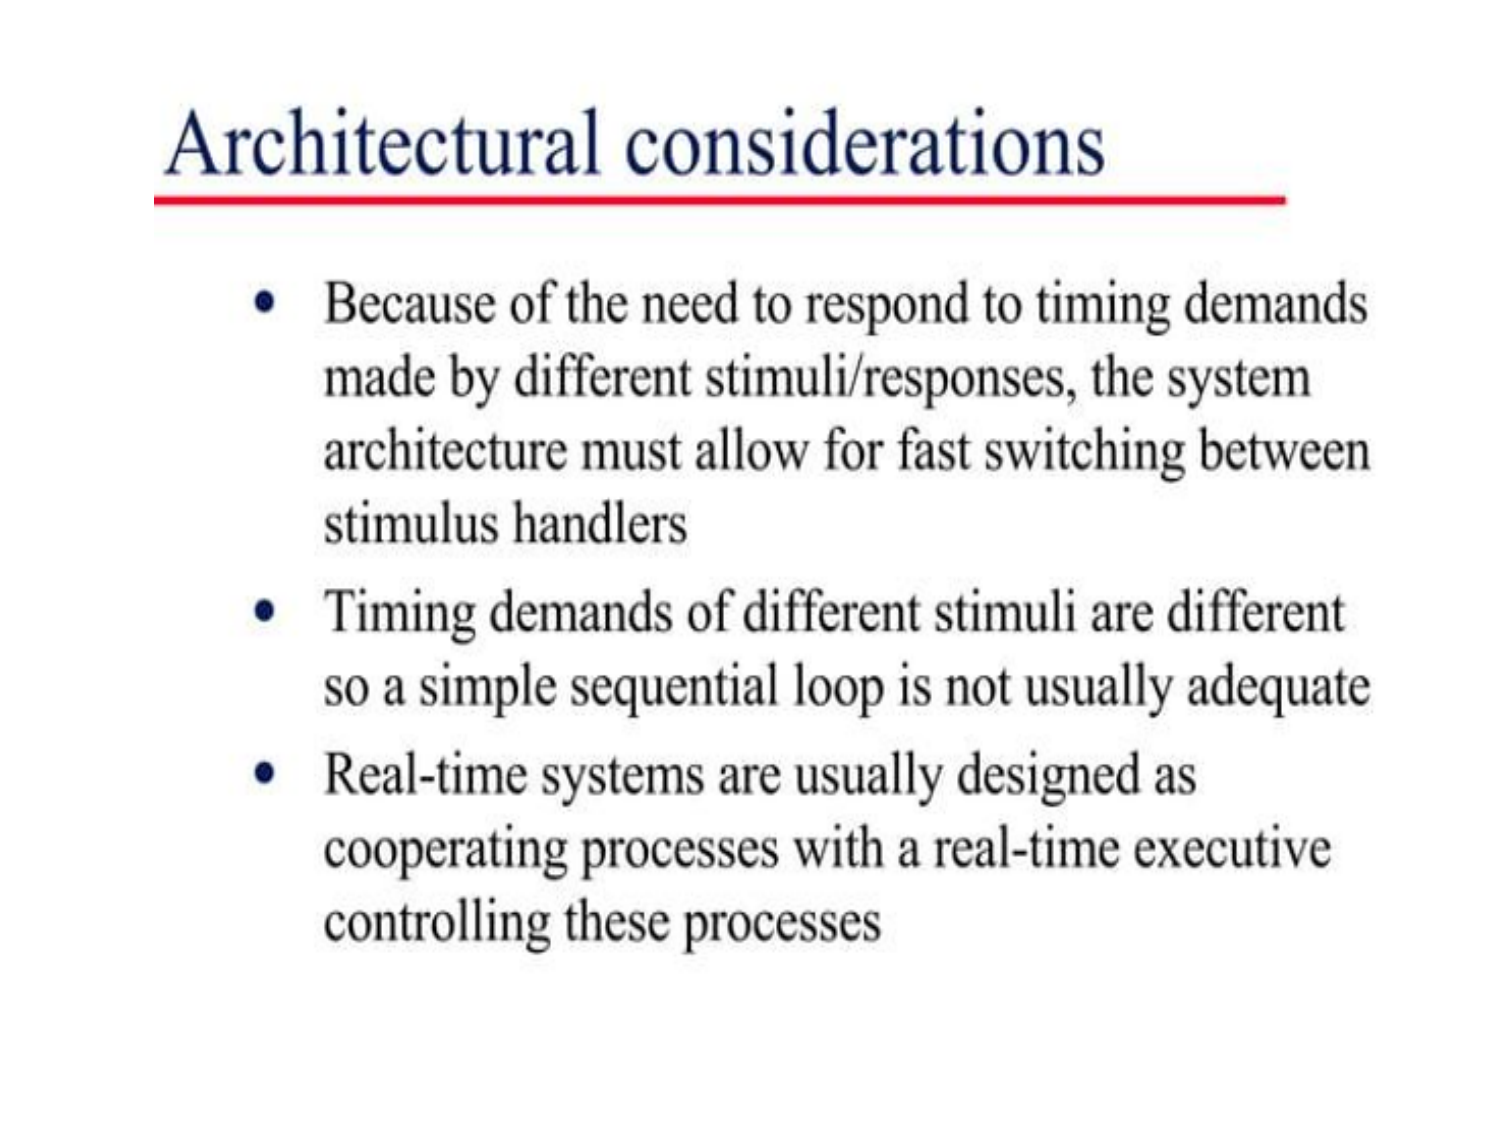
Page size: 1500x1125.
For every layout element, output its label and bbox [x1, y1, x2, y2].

picture [154, 62, 1402, 988]
